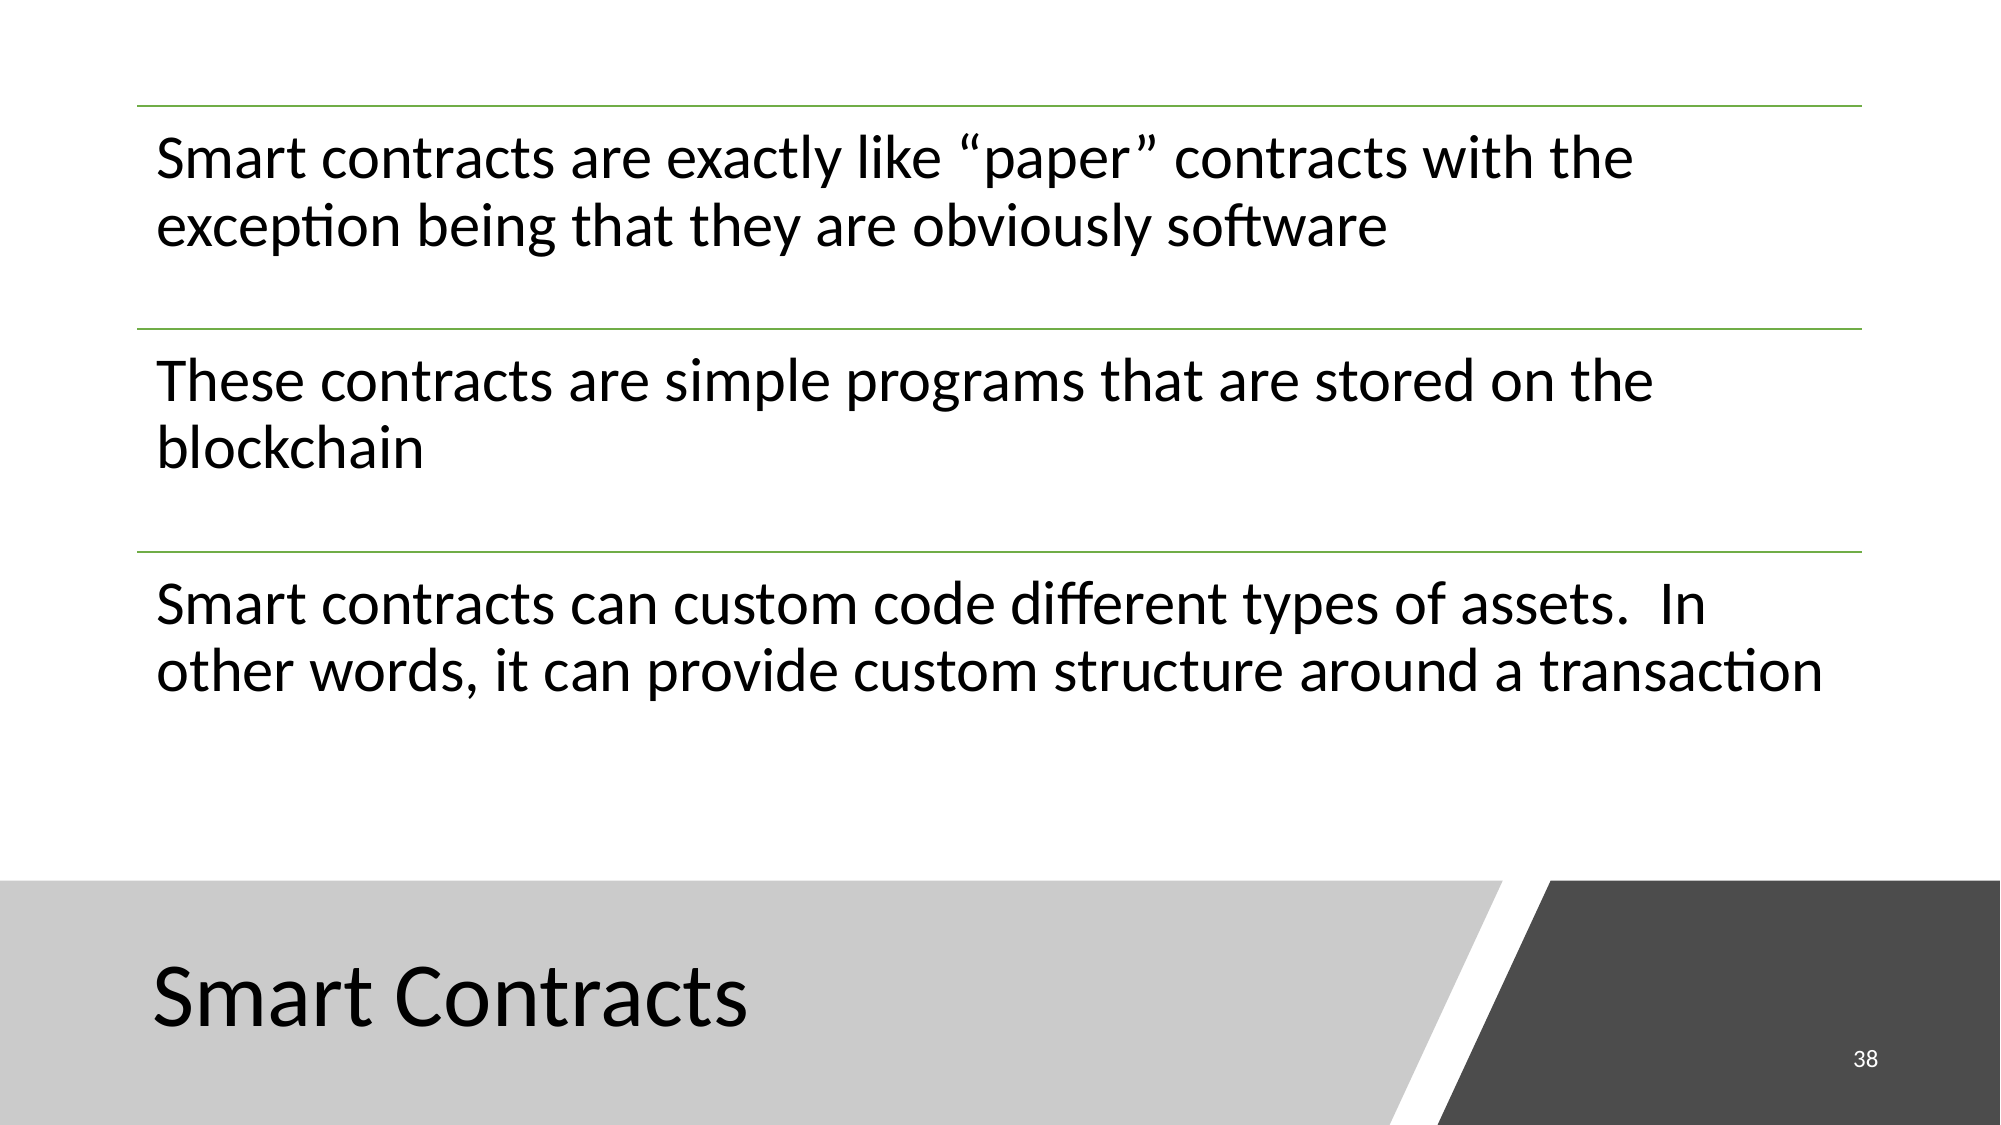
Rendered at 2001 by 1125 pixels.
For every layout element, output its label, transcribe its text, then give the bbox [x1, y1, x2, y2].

text_box [0, 880, 1503, 1125]
text_box [1437, 880, 2000, 1125]
title Smart Contracts [137, 907, 1404, 1087]
slide_number ‹#› [1672, 1027, 1894, 1087]
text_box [137, 105, 1863, 775]
